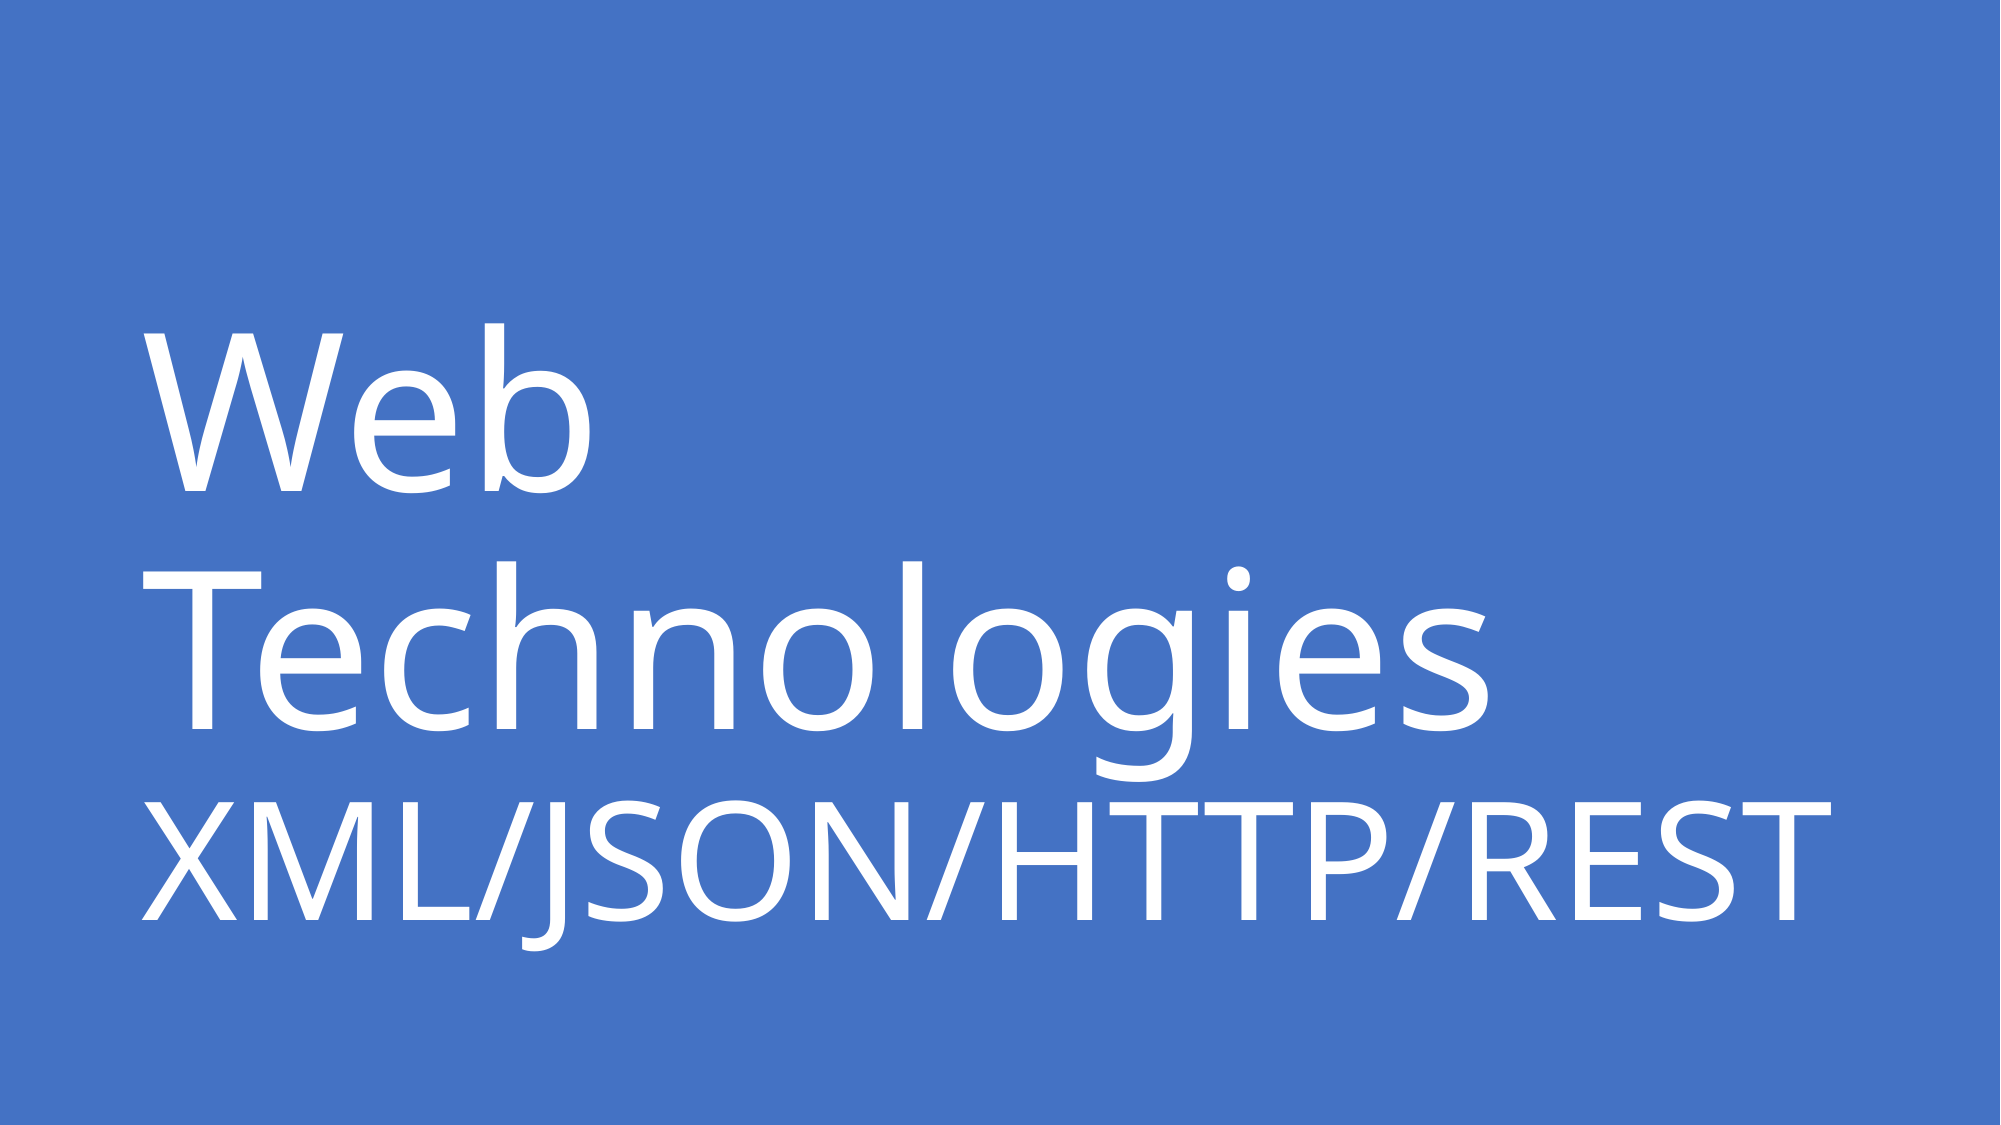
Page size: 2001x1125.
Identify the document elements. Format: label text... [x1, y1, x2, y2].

title Web Technologies XML/JSON/HTTP/REST [126, 292, 1918, 964]
